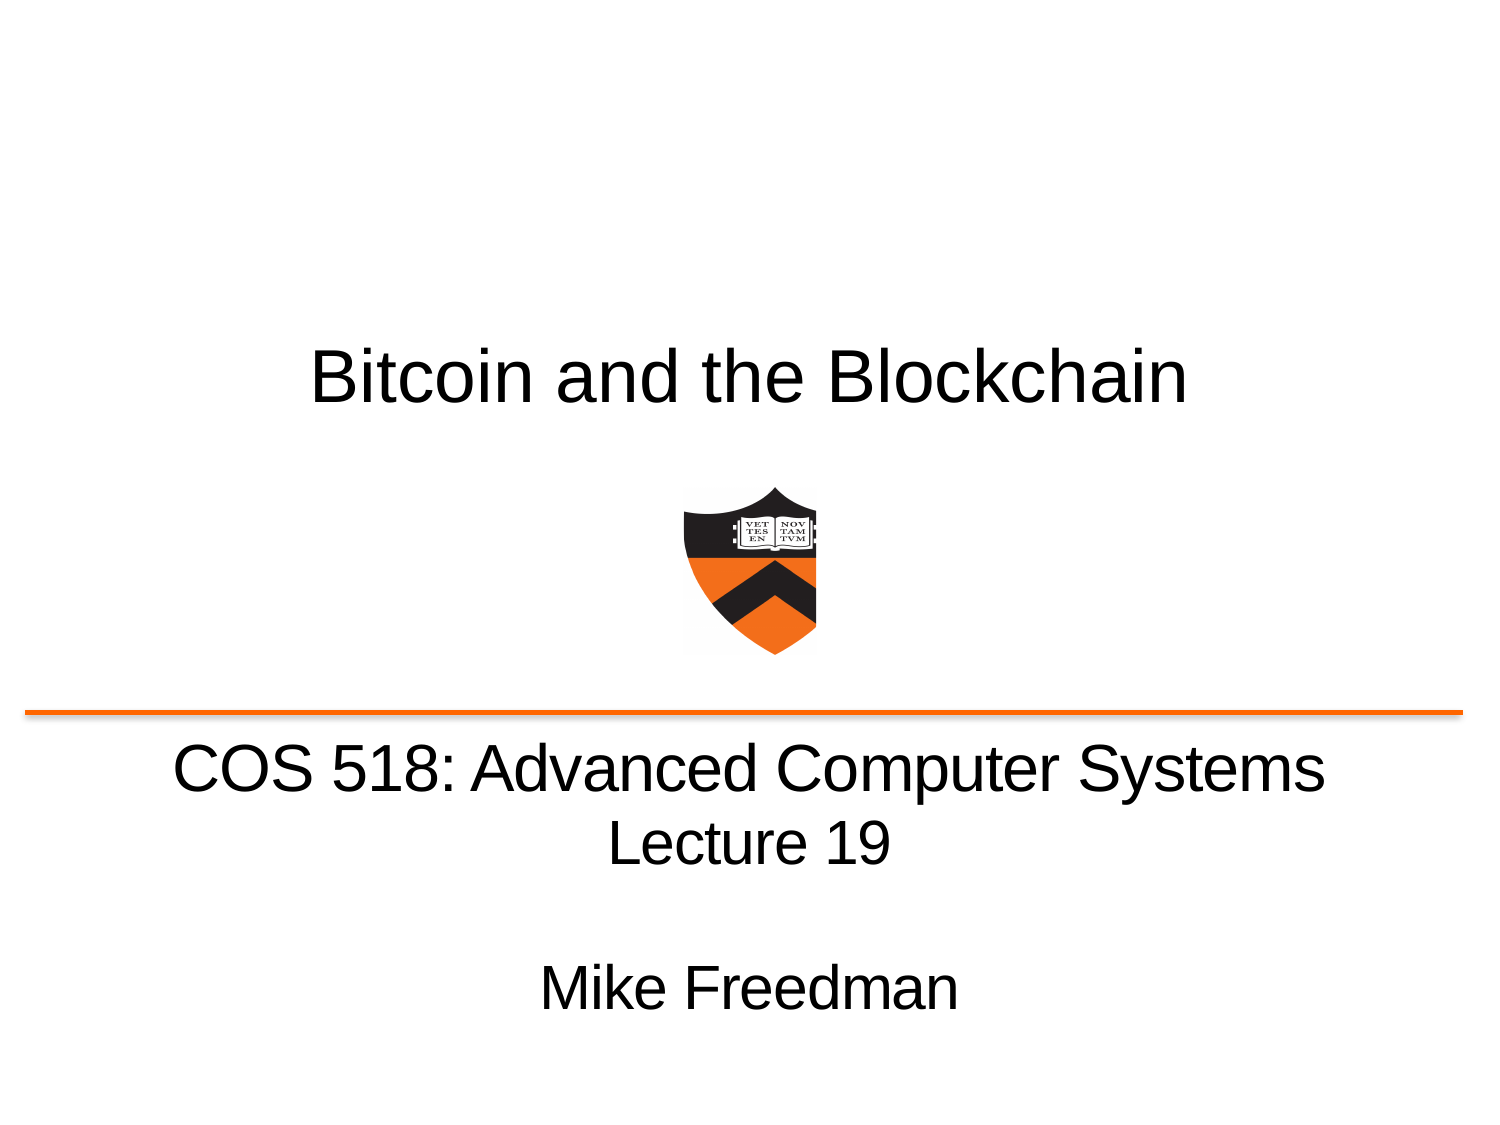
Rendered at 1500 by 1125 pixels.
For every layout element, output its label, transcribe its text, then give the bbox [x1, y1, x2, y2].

subtitle COS 518: Advanced Computer Systems Lecture 19 Mike Freedman [0, 733, 1500, 1125]
title Bitcoin and the Blockchain [62, 112, 1438, 425]
picture [683, 487, 817, 655]
